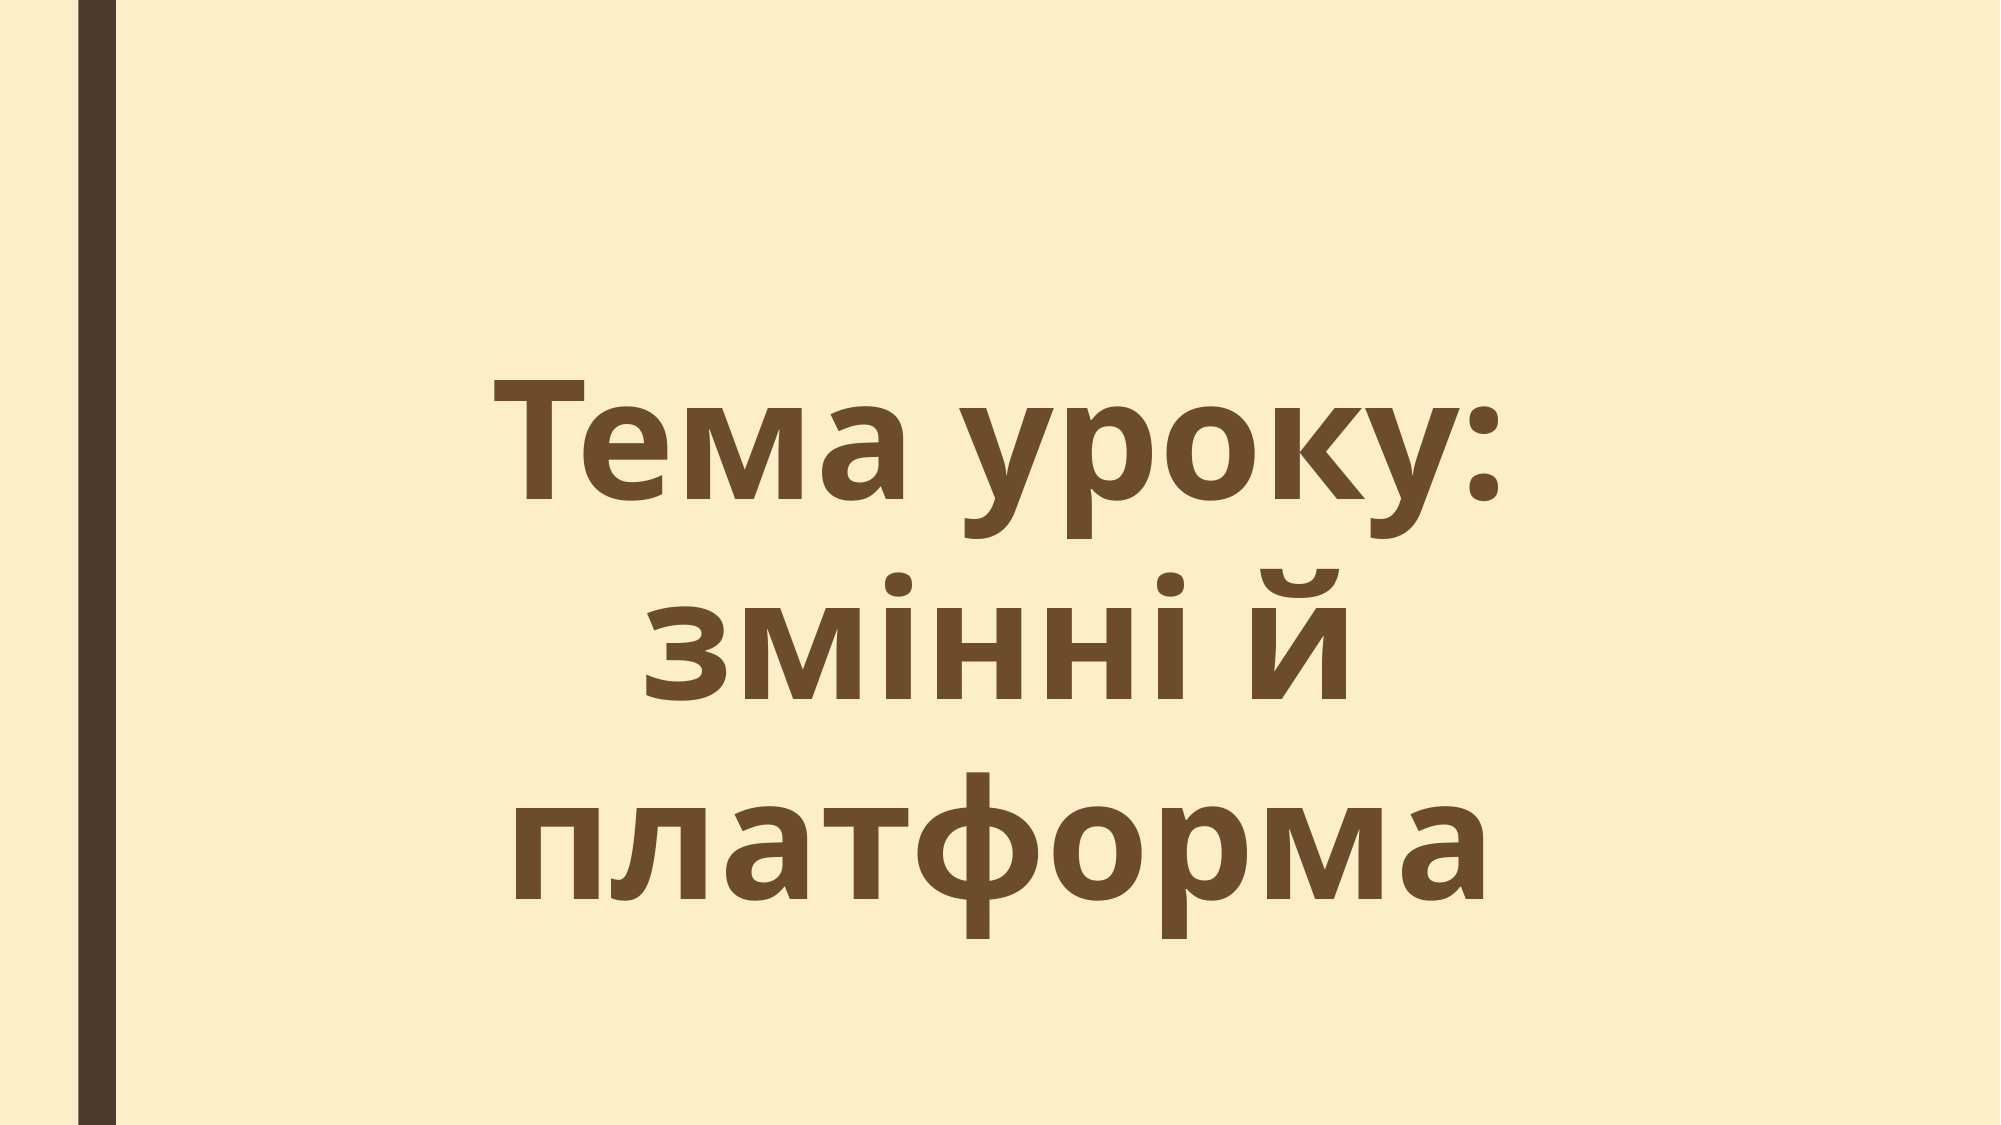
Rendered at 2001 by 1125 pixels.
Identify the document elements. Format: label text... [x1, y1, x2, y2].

text_box Тема уроку: змінні й платформа [286, 325, 1714, 940]
